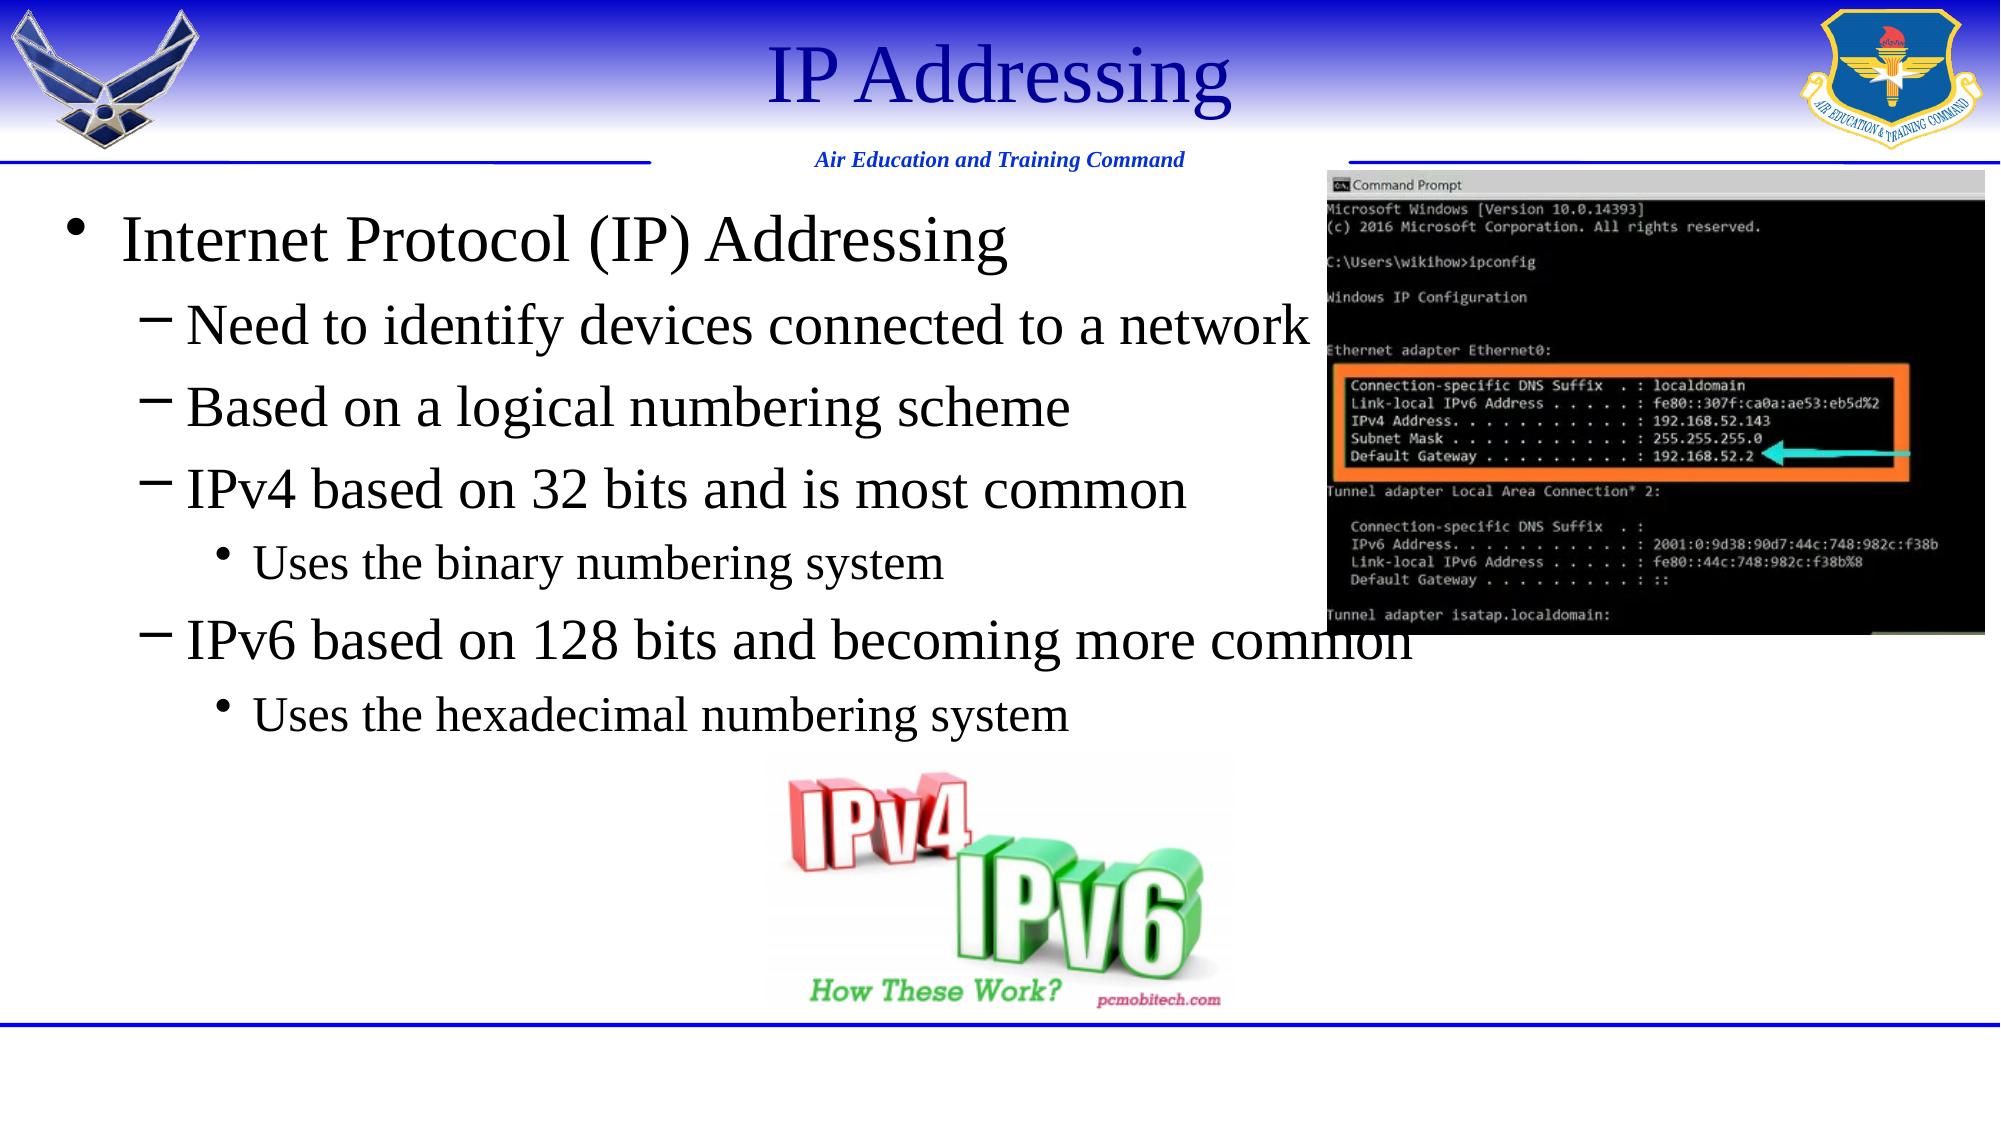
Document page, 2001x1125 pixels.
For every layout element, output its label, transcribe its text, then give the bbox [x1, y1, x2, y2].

picture [1326, 170, 1985, 635]
picture [765, 751, 1235, 1013]
picture [10, 9, 200, 150]
list Internet Protocol (IP) Addressing Need to identify devices connected to a network Based on a logical numbering scheme IPv4 based on 32 bits and is most common Uses the binary numbering system IPv6 based on 128 bits and becoming more common Uses the hexadecimal numbering system [49, 186, 1951, 1013]
picture [1800, 9, 1983, 150]
title IP Addressing [199, 0, 1801, 138]
